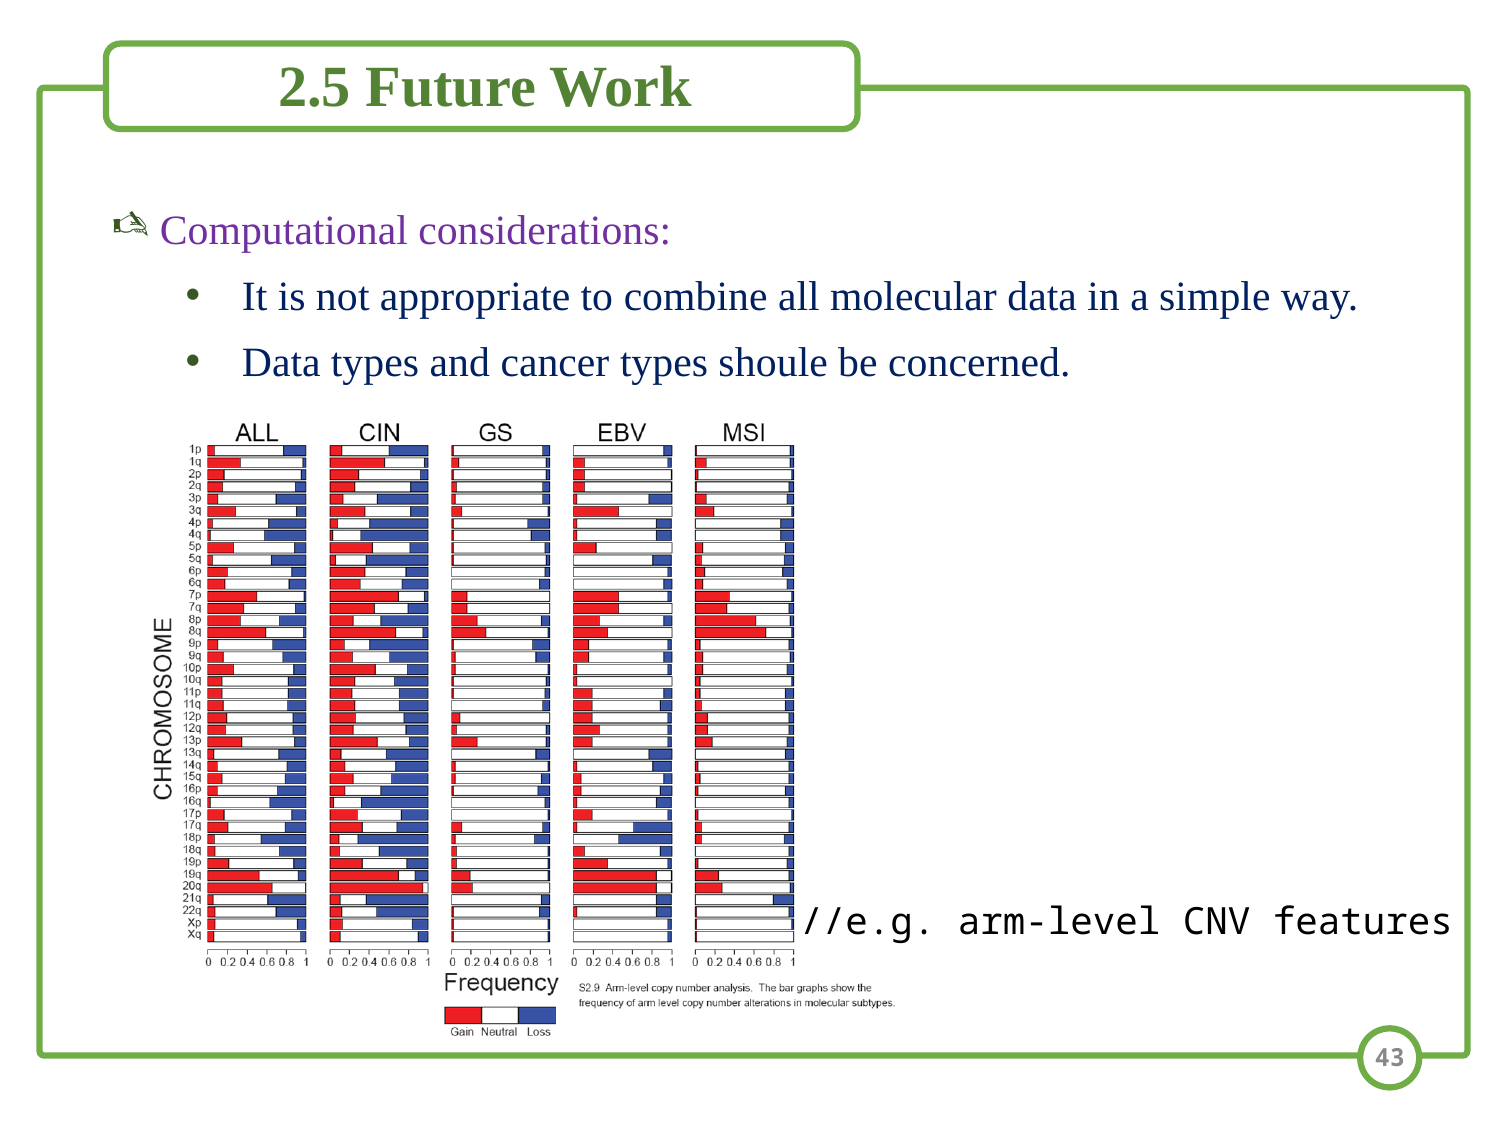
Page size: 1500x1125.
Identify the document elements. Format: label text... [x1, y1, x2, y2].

text_box //e.g. arm-level CNV features [900, 889, 1461, 950]
slide_number 43 [1356, 1037, 1413, 1079]
list Computational considerations: It is not appropriate to combine all molecular data in a simple way. Data types and cancer types shoule be concerned. [102, 200, 1398, 1125]
picture [142, 420, 900, 1039]
title 2.5 Future Work [108, 0, 862, 176]
